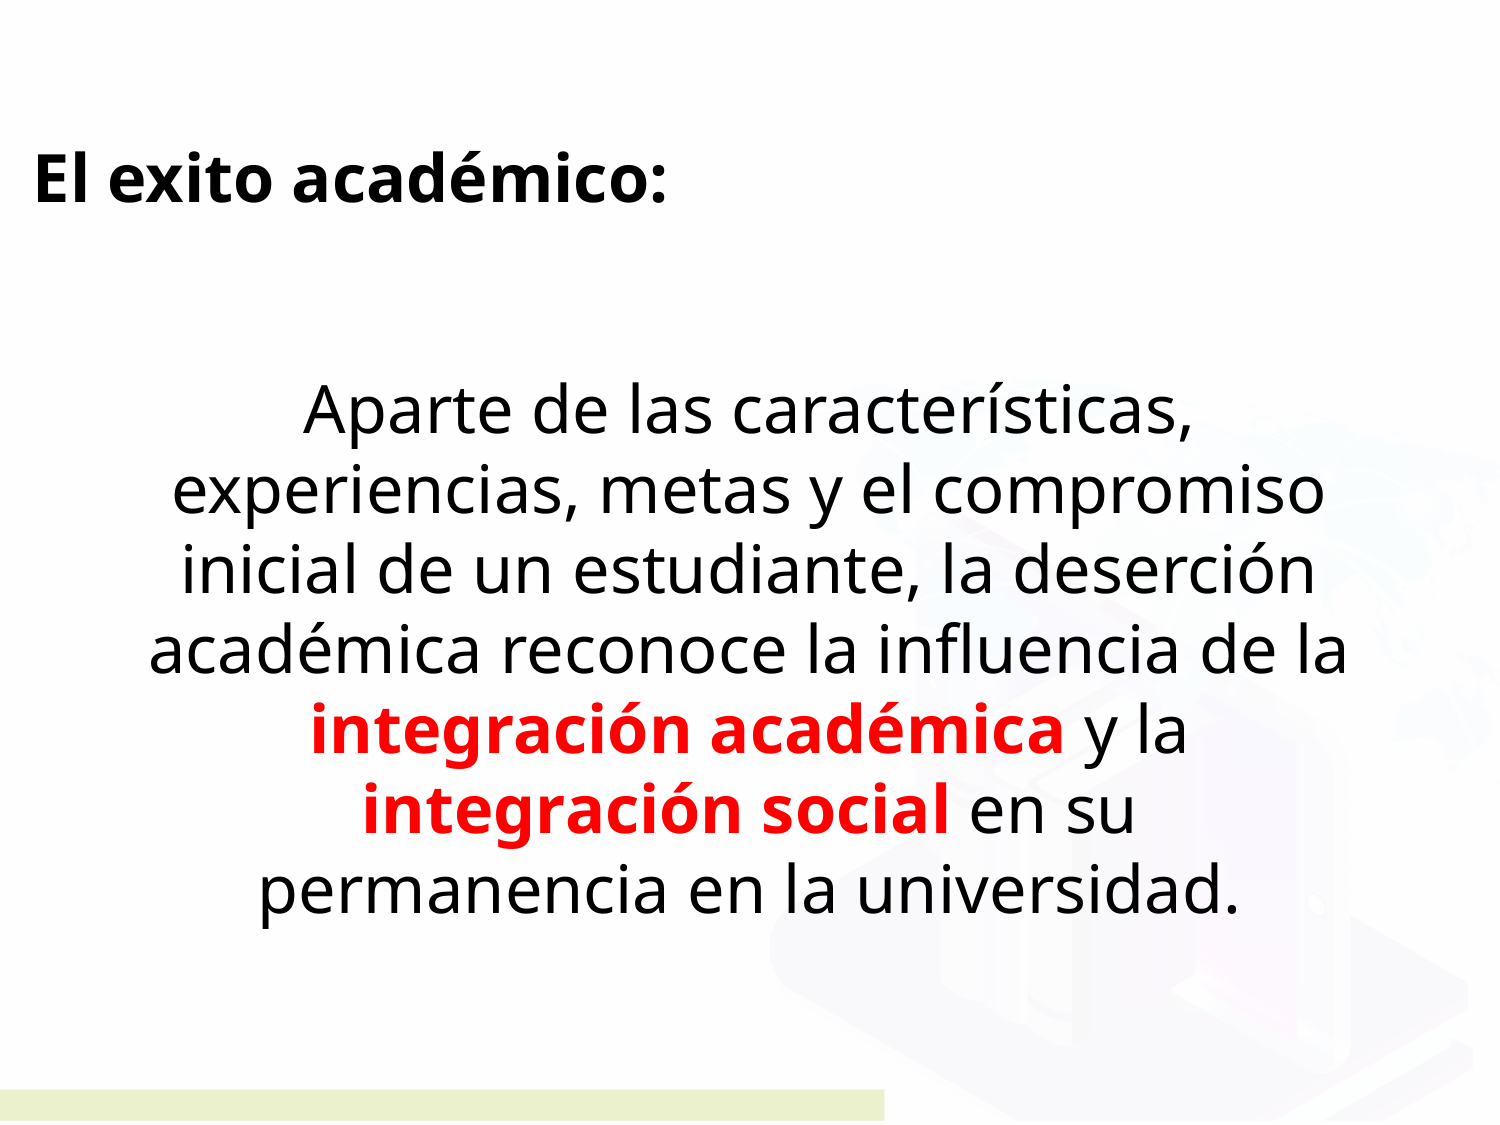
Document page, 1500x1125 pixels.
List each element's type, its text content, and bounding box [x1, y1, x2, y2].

text_box El exito académico: [17, 128, 684, 223]
text_box Aparte de las características, experiencias, metas y el compromiso inicial de un estudiante, la deserción académica reconoce la influencia de la integración académica y la integración social en su permanencia en la universidad. [132, 359, 1368, 934]
